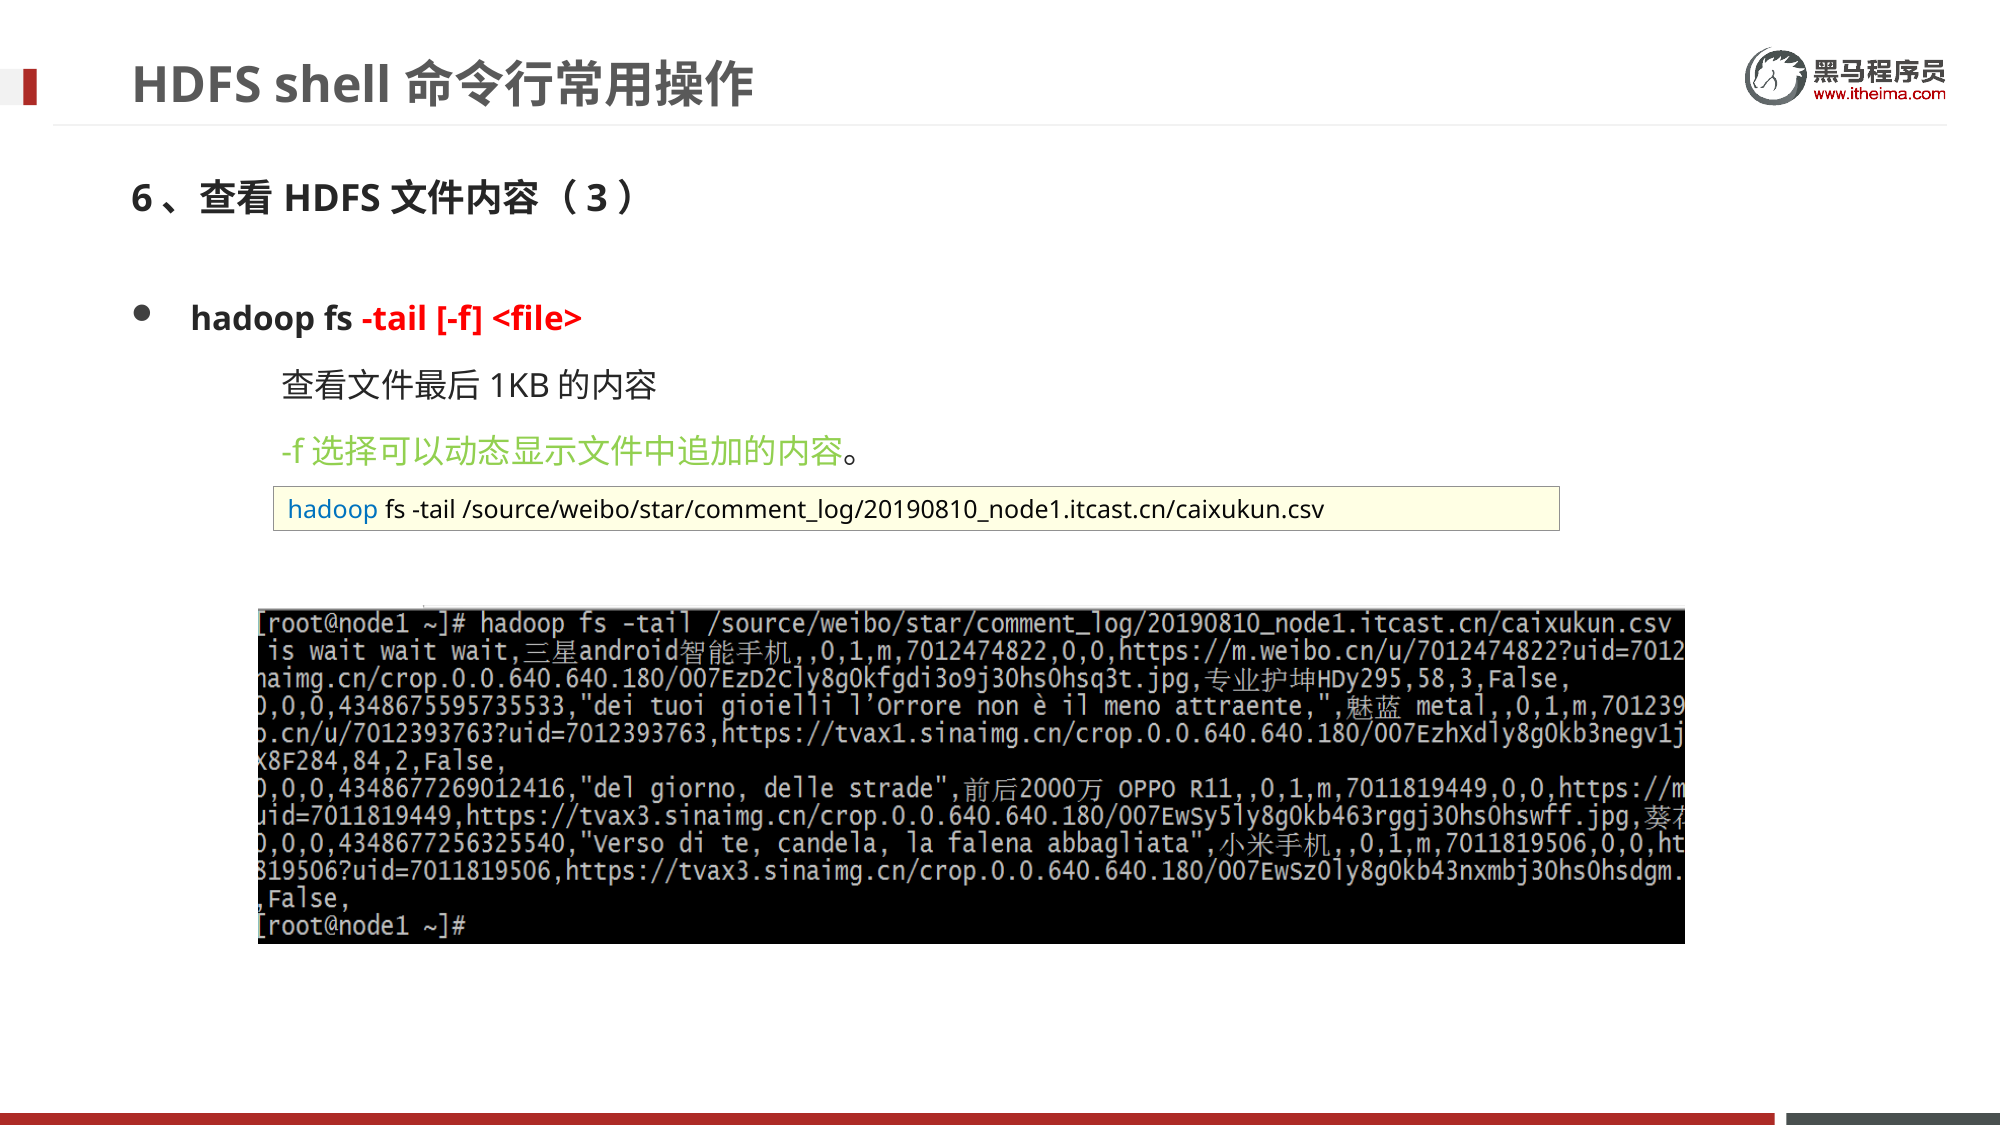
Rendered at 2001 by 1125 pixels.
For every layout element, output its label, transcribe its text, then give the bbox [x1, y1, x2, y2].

list 6、查看HDFS文件内容（3） [116, 154, 1880, 239]
title HDFS shell命令行常用操作 [116, 40, 1556, 125]
picture [1744, 46, 1946, 106]
text_box hadoop fs -tail /source/weibo/star/comment_log/20190810_node1.itcast.cn/caixukun.csv [273, 486, 1560, 531]
picture [257, 605, 1685, 945]
list hadoop fs -tail [-f] <file> 查看文件最后1KB的内容 -f选择可以动态显示文件中追加的内容。 [116, 270, 1880, 963]
